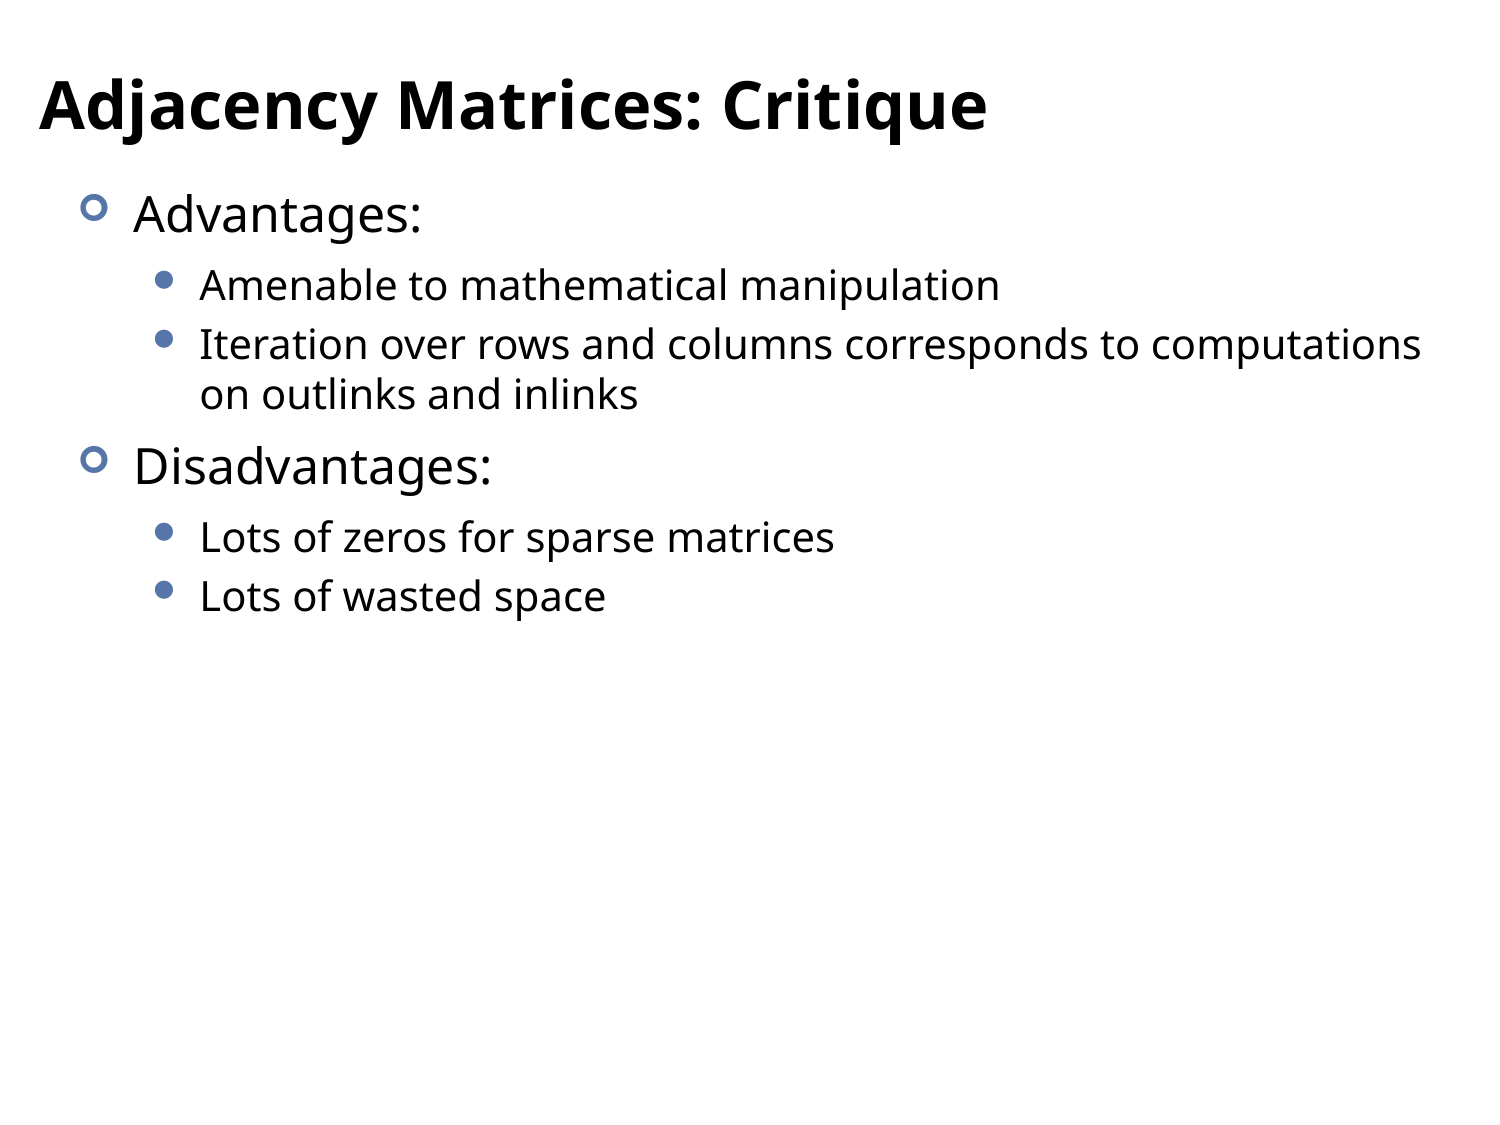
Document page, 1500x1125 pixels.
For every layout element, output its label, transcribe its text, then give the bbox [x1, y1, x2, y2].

title Adjacency Matrices: Critique [24, 18, 1451, 188]
list Advantages: Amenable to mathematical manipulation Iteration over rows and columns corresponds to computations on outlinks and inlinks Disadvantages: Lots of zeros for sparse matrices Lots of wasted space [62, 174, 1451, 1013]
